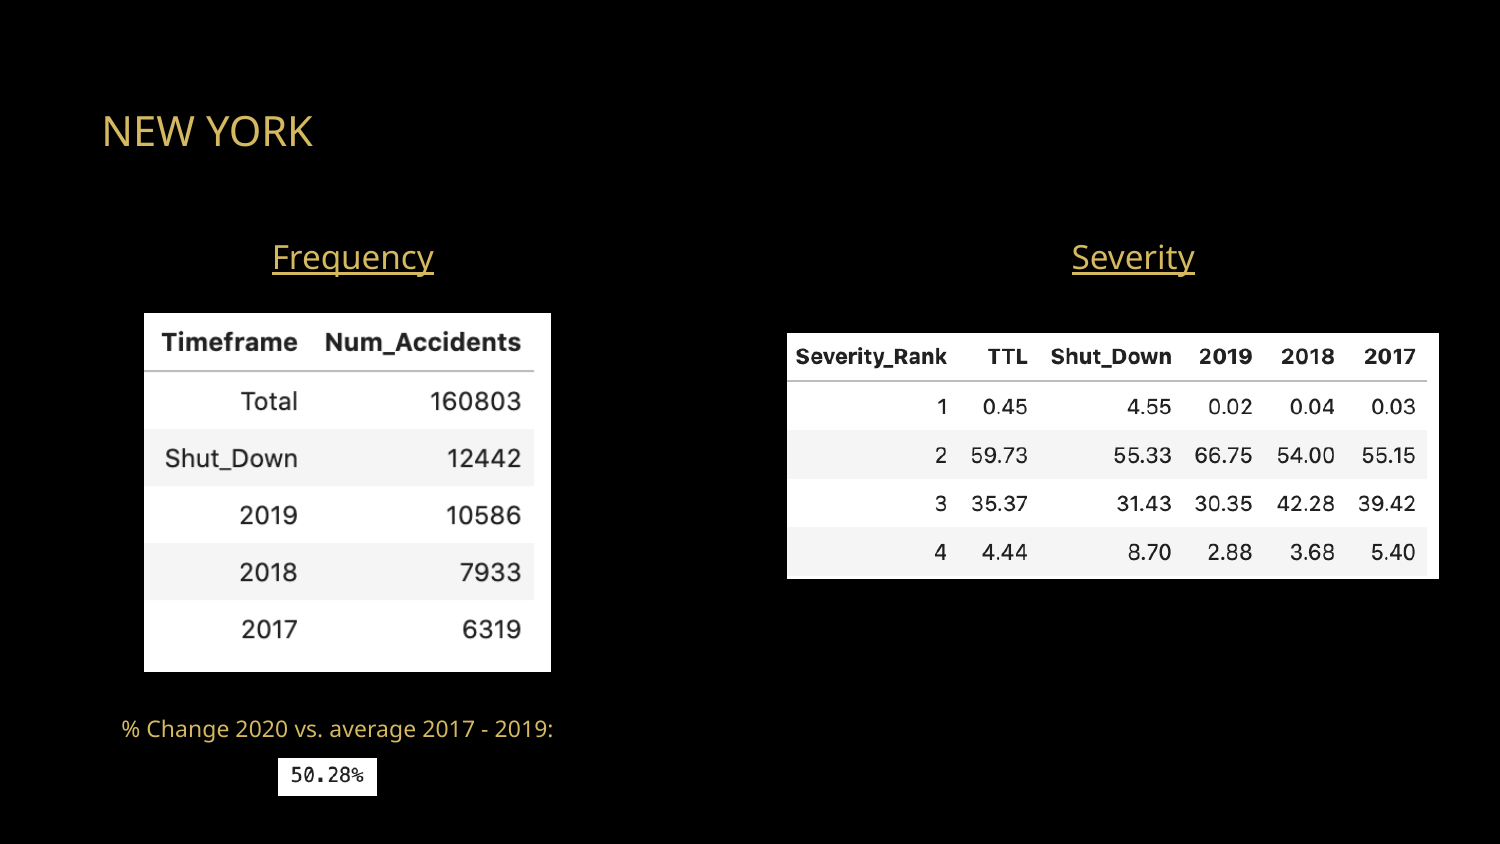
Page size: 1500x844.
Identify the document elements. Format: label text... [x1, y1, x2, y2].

picture [143, 313, 552, 673]
text_box Frequency [213, 207, 494, 292]
picture [277, 758, 378, 796]
title NEW YORK [86, 86, 750, 170]
text_box % Change 2020 vs. average 2017 - 2019: [102, 710, 580, 758]
text_box Severity [993, 207, 1274, 292]
picture [786, 332, 1439, 580]
